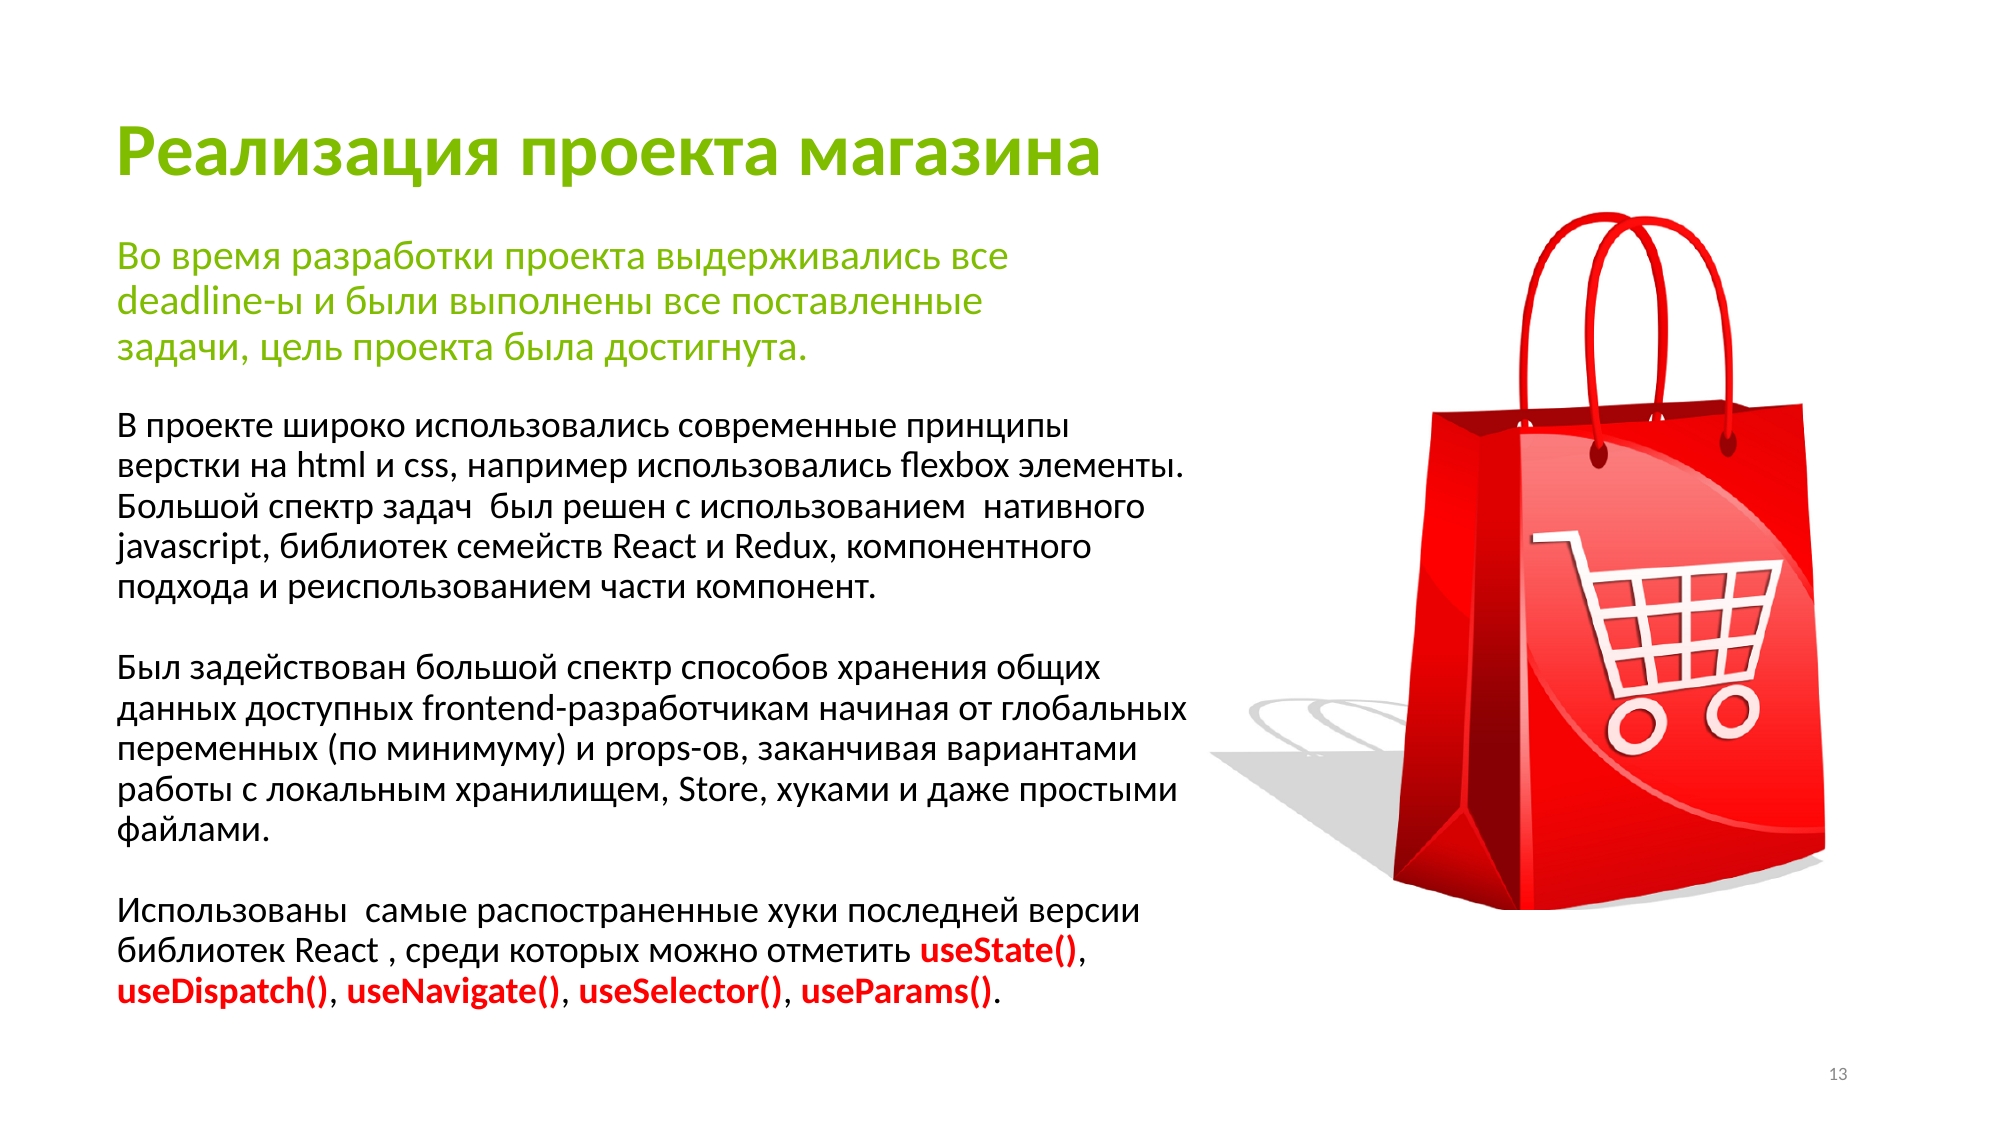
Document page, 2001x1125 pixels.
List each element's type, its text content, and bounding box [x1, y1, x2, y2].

slide_number 13 [1749, 1042, 1863, 1103]
list В проекте широко использовались современные принципы верстки на html и css, например использовались flexbox элементы. Большой спектр задач был решен с использованием нативного javascript, библиотек семейств React и Redux, компонентного подхода и реиспользованием части компонент. Был задействован большой спектр способов хранения общих данных доступных frontend-разработчикам начиная от глобальных переменных (по минимуму) и props-ов, заканчивая вариантами работы с локальным хранилищем, Store, хуками и даже простыми файлами. Использованы самые распостраненные хуки последней версии библиотек React , среди которых можно отметить useState(), useDispatch(), useNavigate(), useSelector(), useParams(). [101, 397, 1213, 1043]
list Во время разработки проекта выдерживались все deadline-ы и были выполнены все поставленные задачи, цель проекта была достигнута. [101, 226, 1038, 450]
title Реализация проекта магазина [101, 103, 1406, 200]
picture [1199, 199, 1894, 910]
